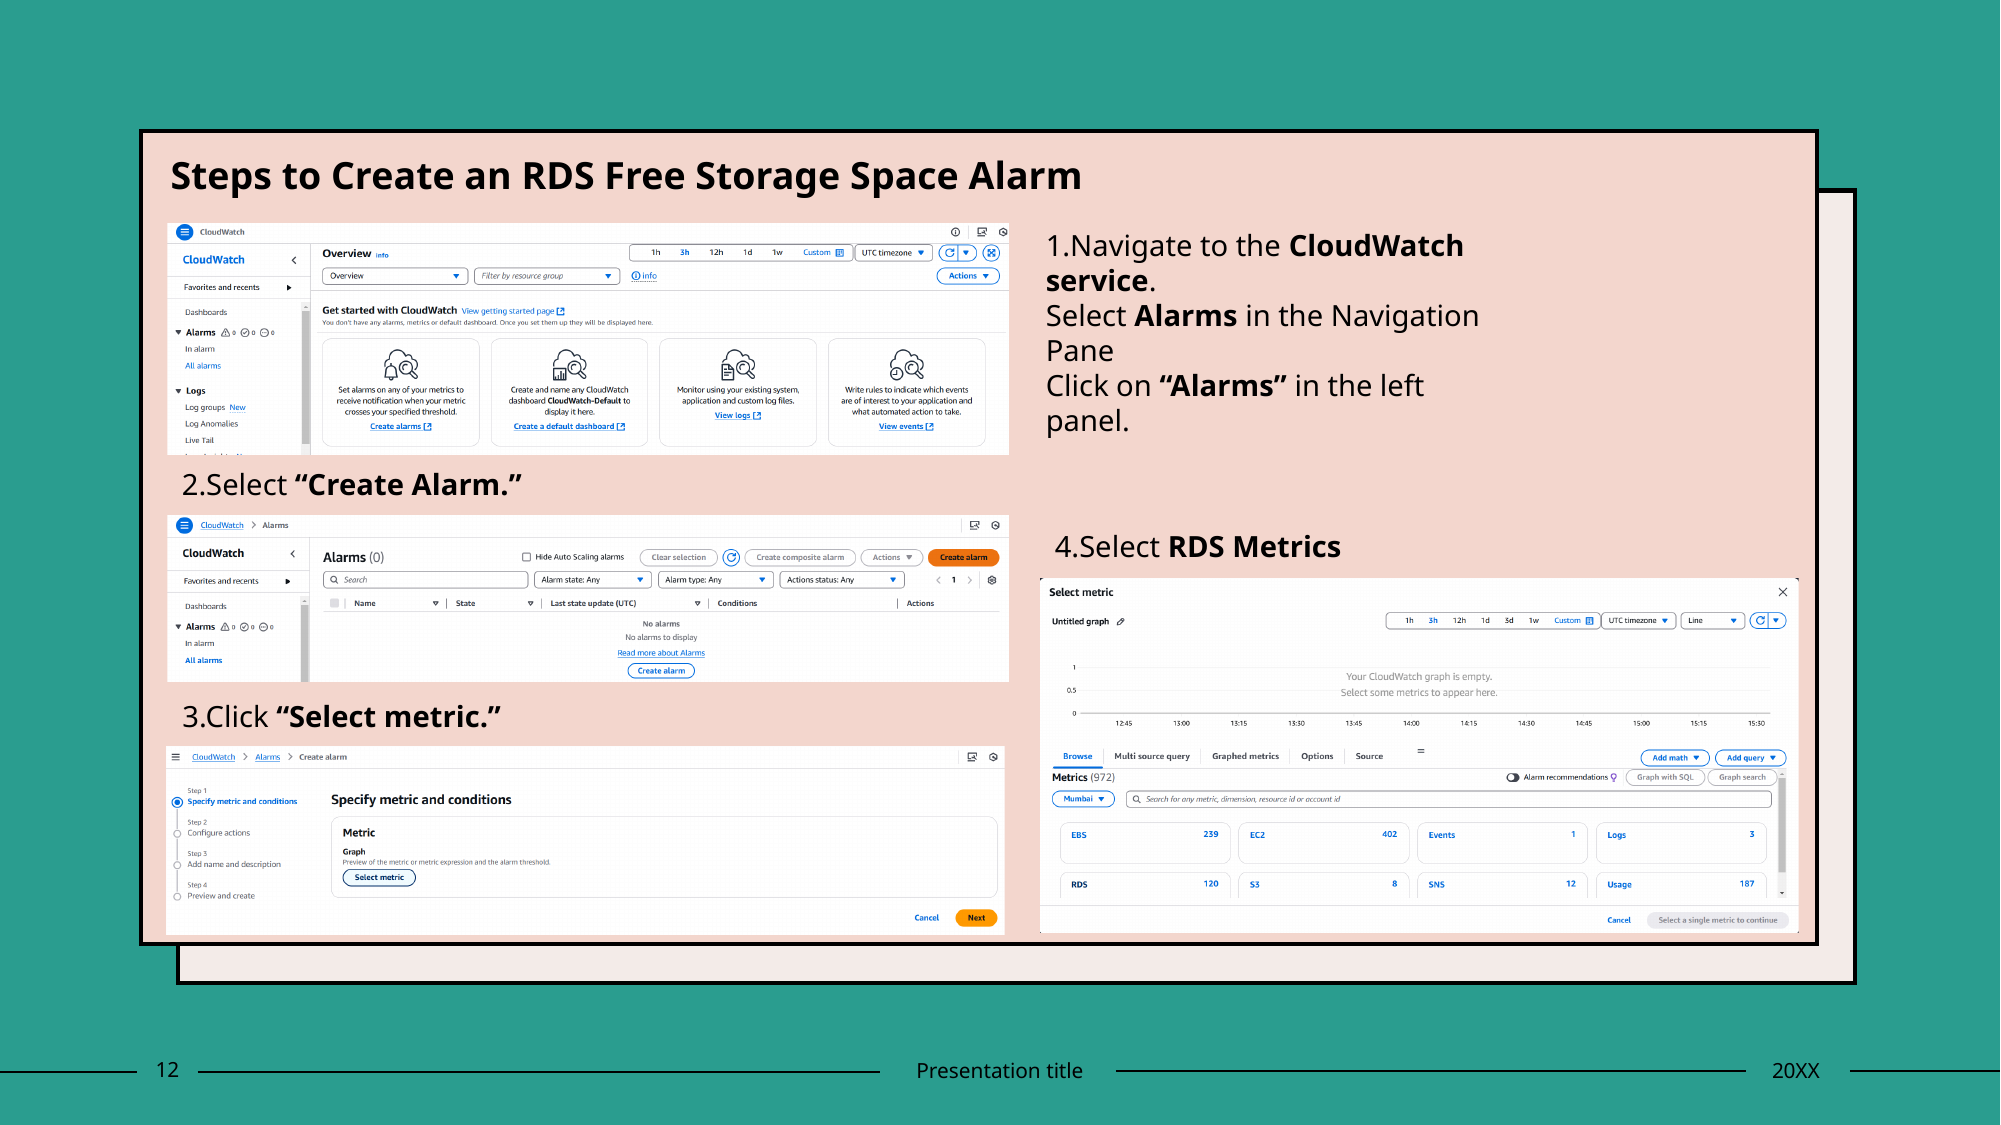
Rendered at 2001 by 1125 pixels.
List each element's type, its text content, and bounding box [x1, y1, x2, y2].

picture [167, 223, 1009, 455]
text_box Steps to Create an RDS Free Storage Space Alarm [155, 144, 1157, 205]
footer Presentation title [879, 1050, 1120, 1091]
text_box 2.Select “Create Alarm.” [167, 458, 1000, 509]
text_box 4.Select RDS Metrics [1040, 520, 2000, 571]
picture [1040, 578, 1799, 933]
picture [166, 746, 1005, 935]
list 3.Click “Select metric.” [167, 690, 552, 746]
slide_number 12 [137, 1050, 198, 1091]
picture [167, 515, 1009, 682]
text_box 1.Navigate to the CloudWatch service. Select Alarms in the Navigation Pane Click on “Alarms” in the left panel. [1031, 175, 1529, 875]
slide_number 20XX [1743, 1050, 1849, 1091]
